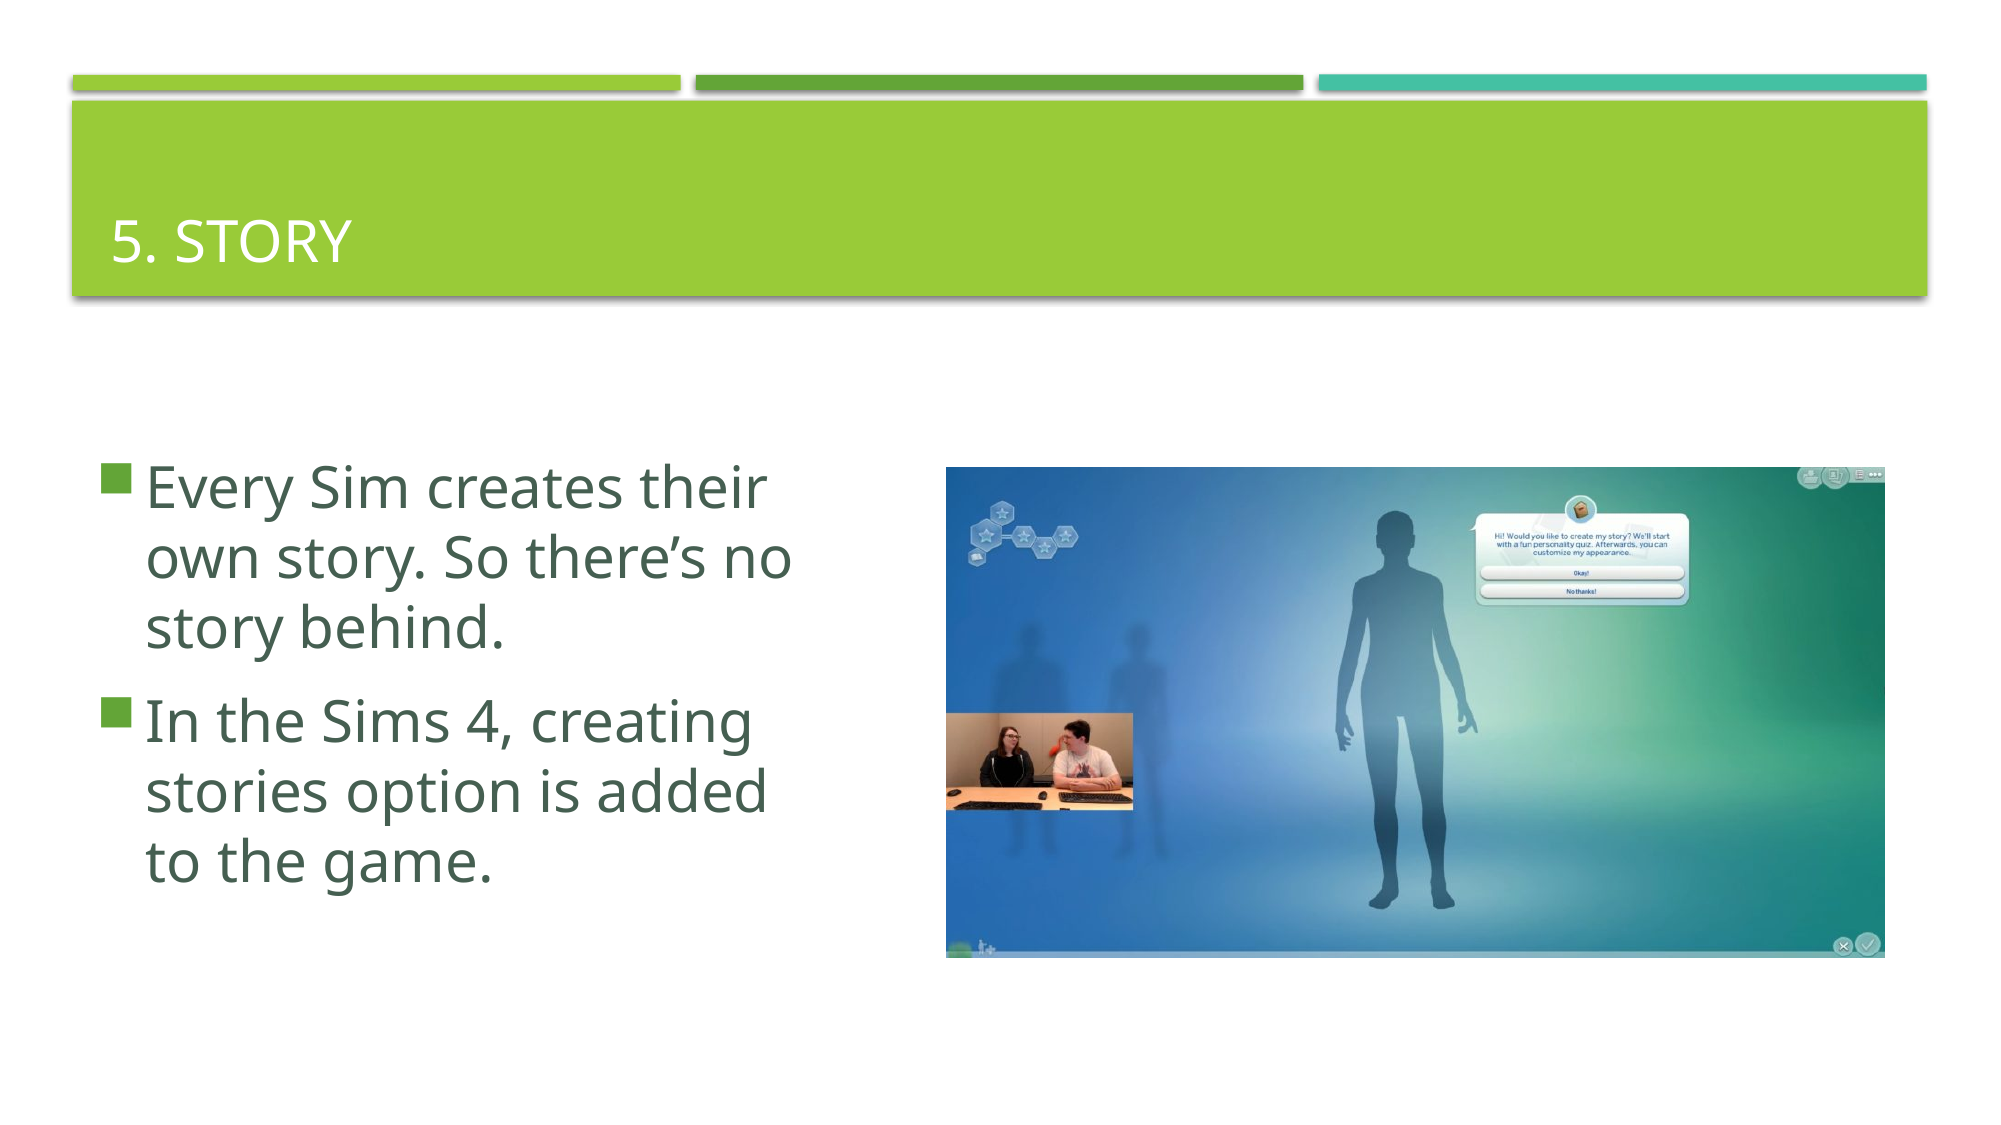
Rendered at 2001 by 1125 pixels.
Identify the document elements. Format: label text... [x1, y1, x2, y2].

list Every Sim creates their own story. So there’s no story behind. In the Sims 4, creating stories option is added to the game. [80, 295, 830, 1050]
picture [946, 467, 1886, 959]
title 5. Story [95, 115, 1905, 282]
